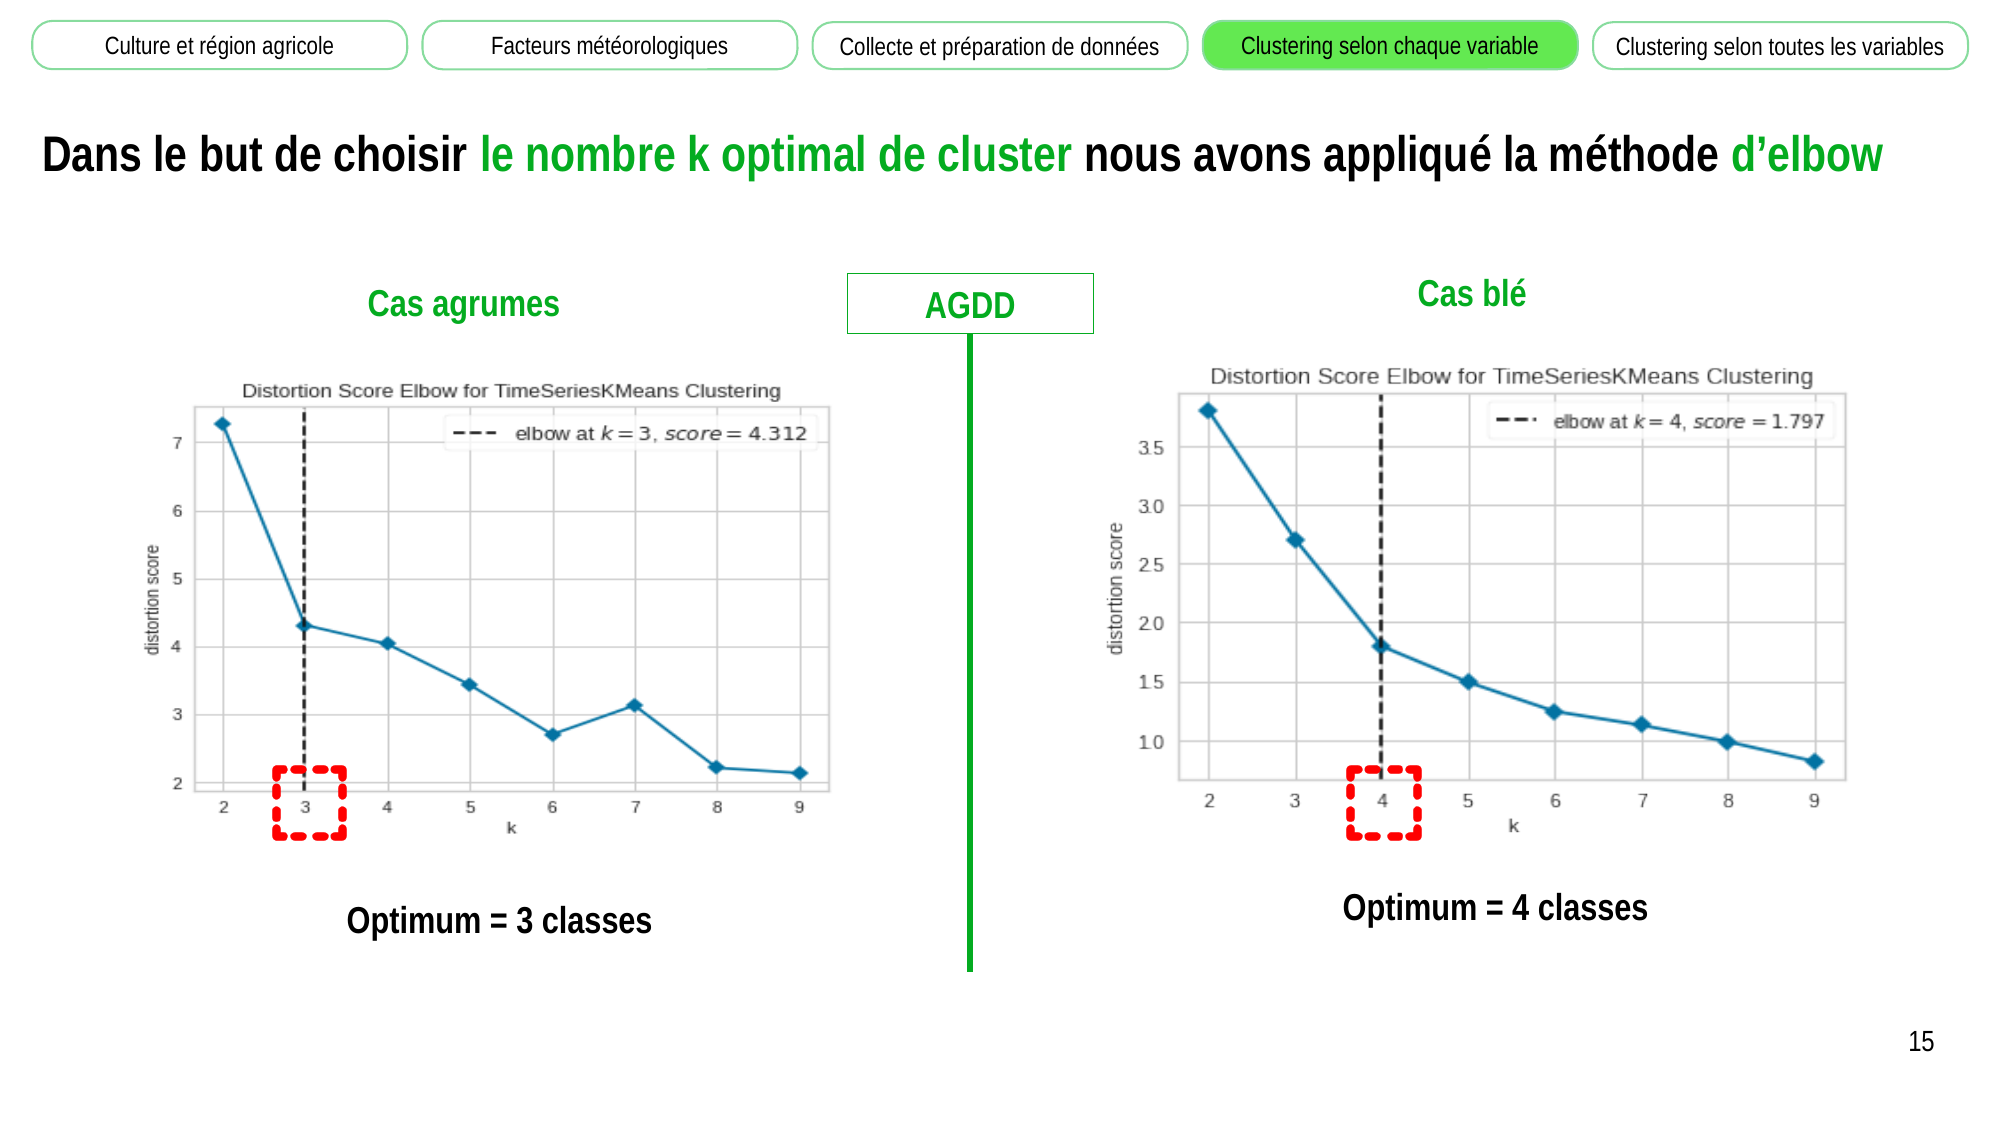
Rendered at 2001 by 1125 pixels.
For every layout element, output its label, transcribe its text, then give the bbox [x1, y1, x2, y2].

picture [134, 374, 841, 847]
picture [1095, 356, 1859, 847]
text_box Optimum = 4 classes [1140, 876, 1851, 936]
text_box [32, 20, 1969, 70]
text_box Optimum = 3 classes [146, 888, 853, 949]
text_box Cas blé [1402, 261, 1552, 321]
text_box Cas agrumes [352, 271, 599, 332]
text_box AGDD [847, 273, 1094, 334]
text_box Dans le but de choisir le nombre k optimal de cluster nous avons appliqué la méthode d’elbow [27, 79, 1951, 230]
text_box 15 [1893, 1014, 1950, 1065]
